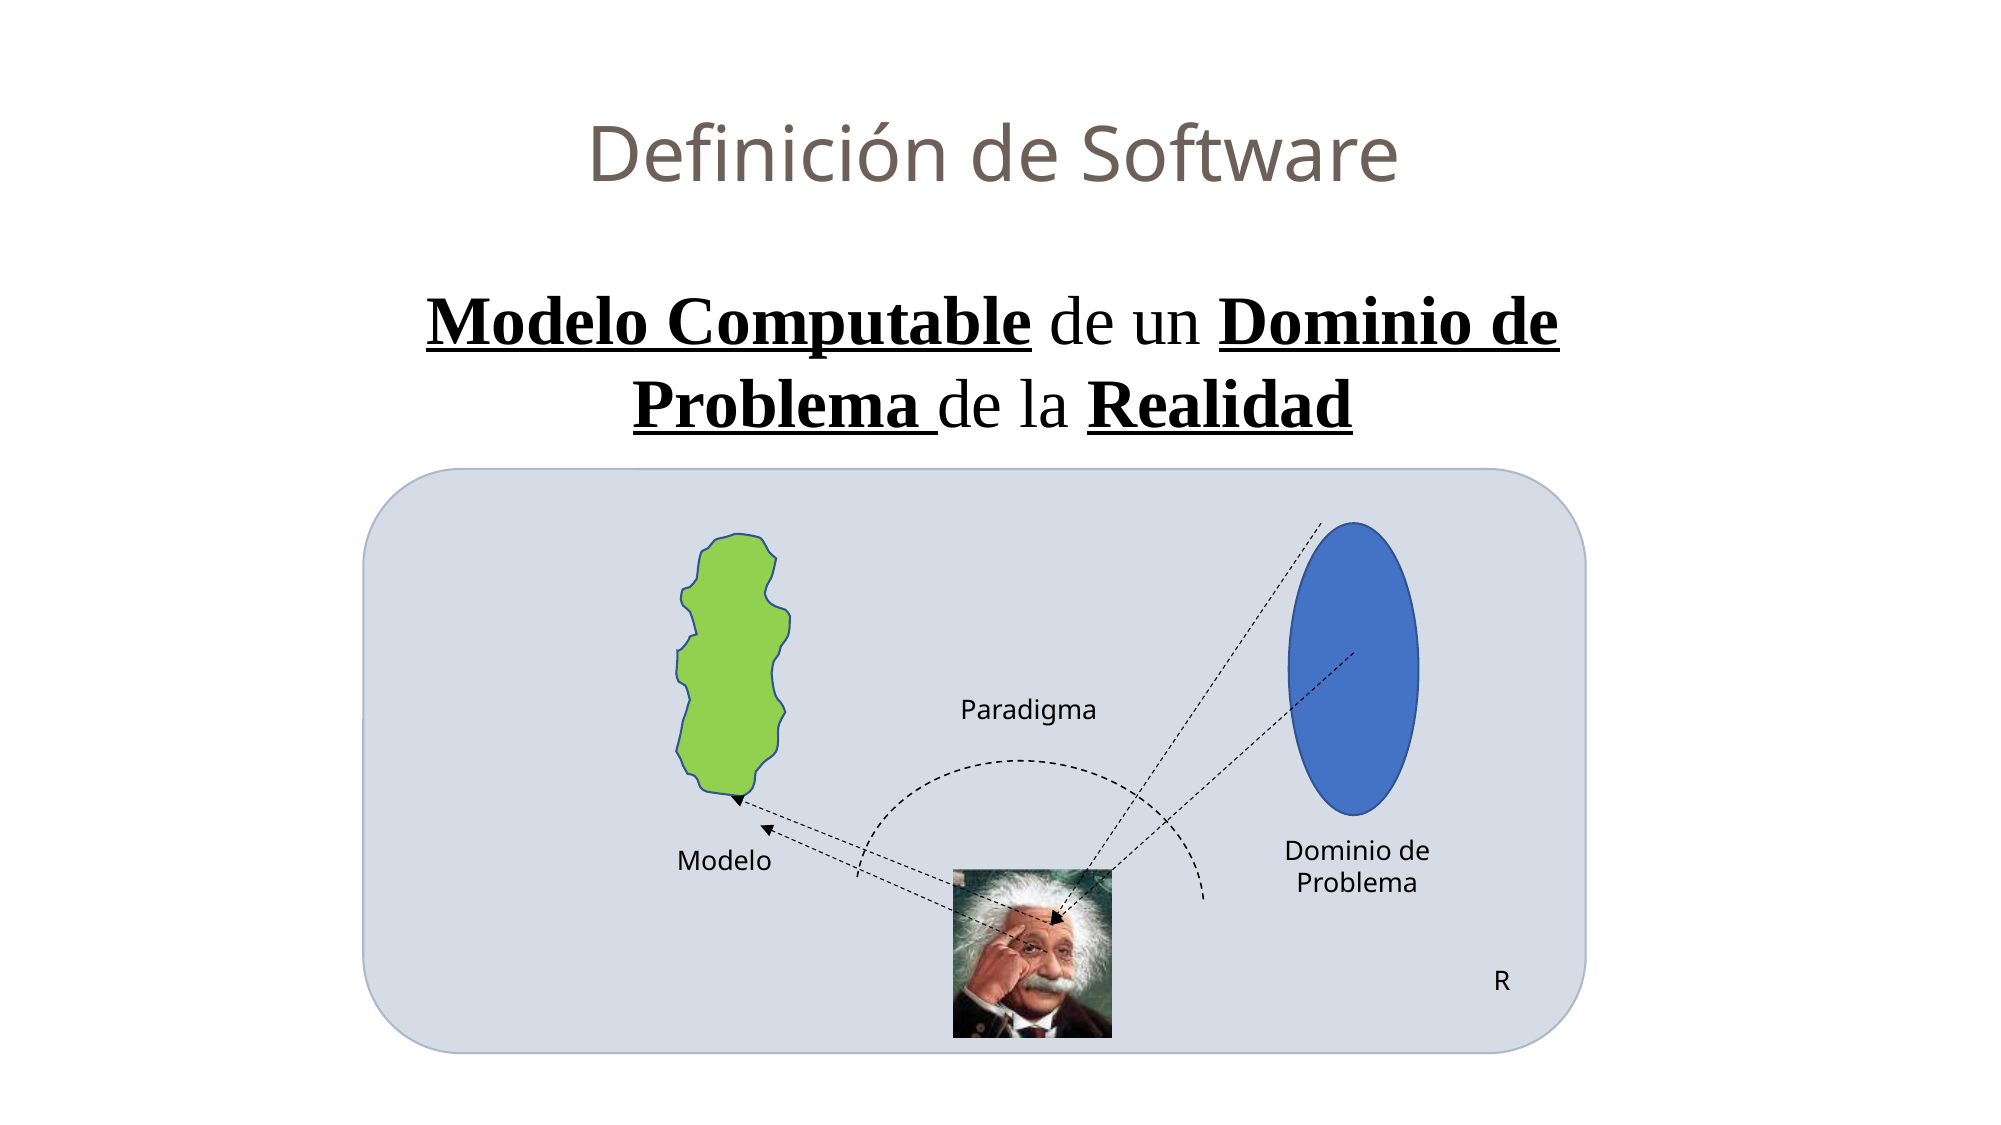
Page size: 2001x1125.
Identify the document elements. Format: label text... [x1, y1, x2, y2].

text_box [985, 588, 1386, 859]
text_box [363, 468, 1586, 1054]
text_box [760, 825, 1048, 953]
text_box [1148, 719, 1257, 1023]
text_box Modelo Computable de un Dominio de Problema de la Realidad [406, 267, 1579, 449]
text_box Definición de Software [324, 84, 1663, 217]
picture [953, 869, 1112, 1038]
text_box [738, 609, 1109, 870]
